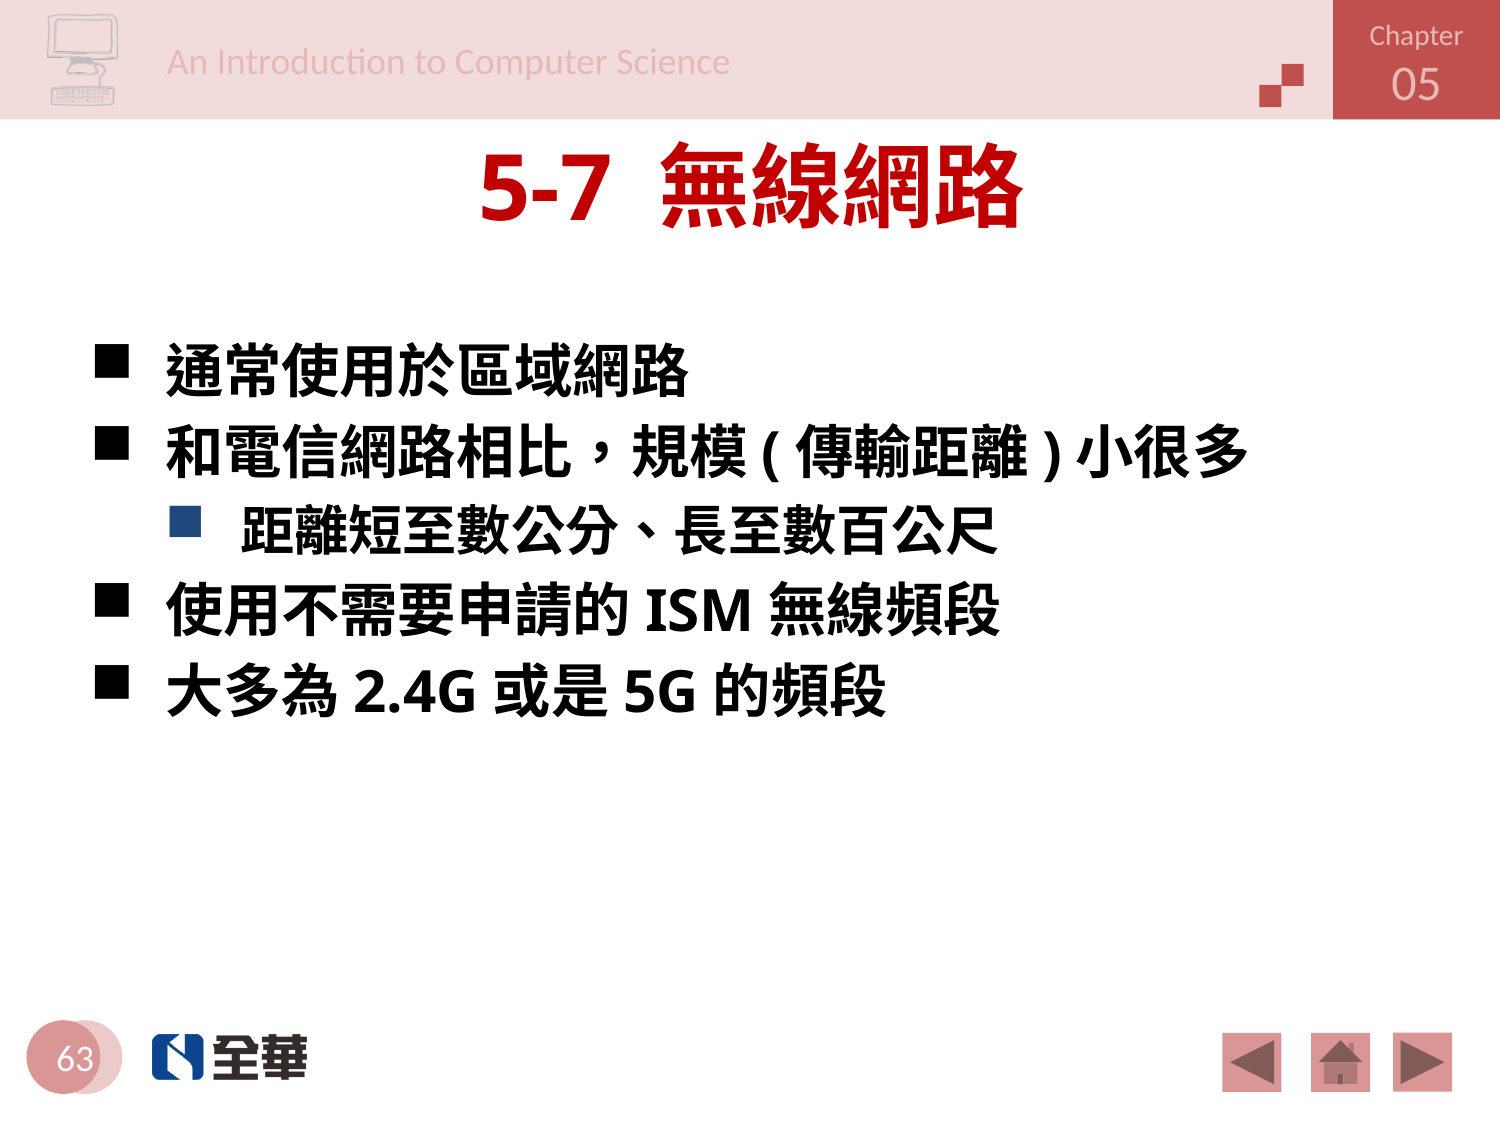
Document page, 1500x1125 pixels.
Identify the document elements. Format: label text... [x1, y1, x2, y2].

picture [47, 14, 118, 106]
title 5-7 無線網路 [76, 90, 1427, 278]
picture [152, 1034, 307, 1080]
list 通常使用於區域網路 和電信網路相比，規模(傳輸距離)小很多 距離短至數公分、長至數百公尺 使用不需要申請的ISM無線頻段 大多為2.4G或是5G的頻段 [75, 326, 1425, 1005]
